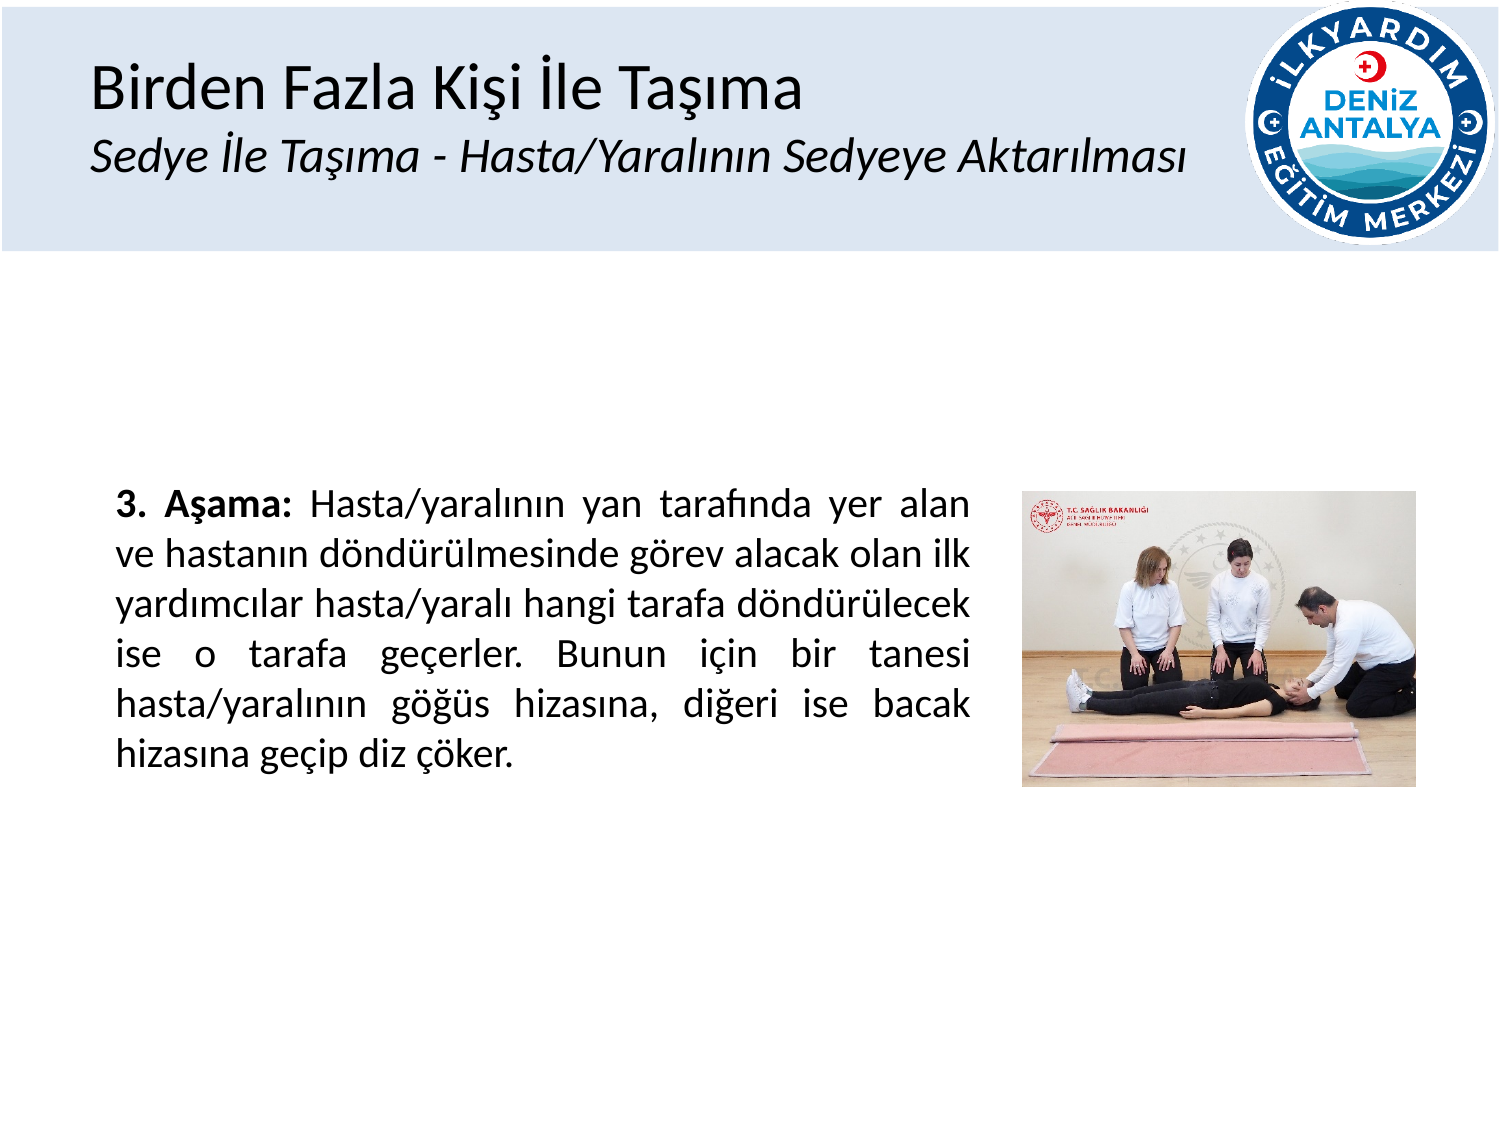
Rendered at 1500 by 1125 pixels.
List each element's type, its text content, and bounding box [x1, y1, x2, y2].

picture [1245, 0, 1495, 245]
title Birden Fazla Kişi İle Taşıma Sedye İle Taşıma - Hasta/Yaralının Sedyeye Aktarılması [75, 19, 1240, 206]
text_box [0, 5, 1248, 253]
picture [1022, 491, 1417, 788]
text_box [1492, 246, 1500, 253]
list 3. Aşama: Hasta/yaralının yan tarafında yer alan ve hastanın döndürülmesinde görev alacak olan ilk yardımcılar hasta/yaralı hangi tarafa döndürülecek ise o tarafa geçerler. Bunun için bir tanesi hasta/yaralının göğüs hizasına, diğeri ise bacak hizasına geçip diz çöker. [100, 468, 987, 799]
